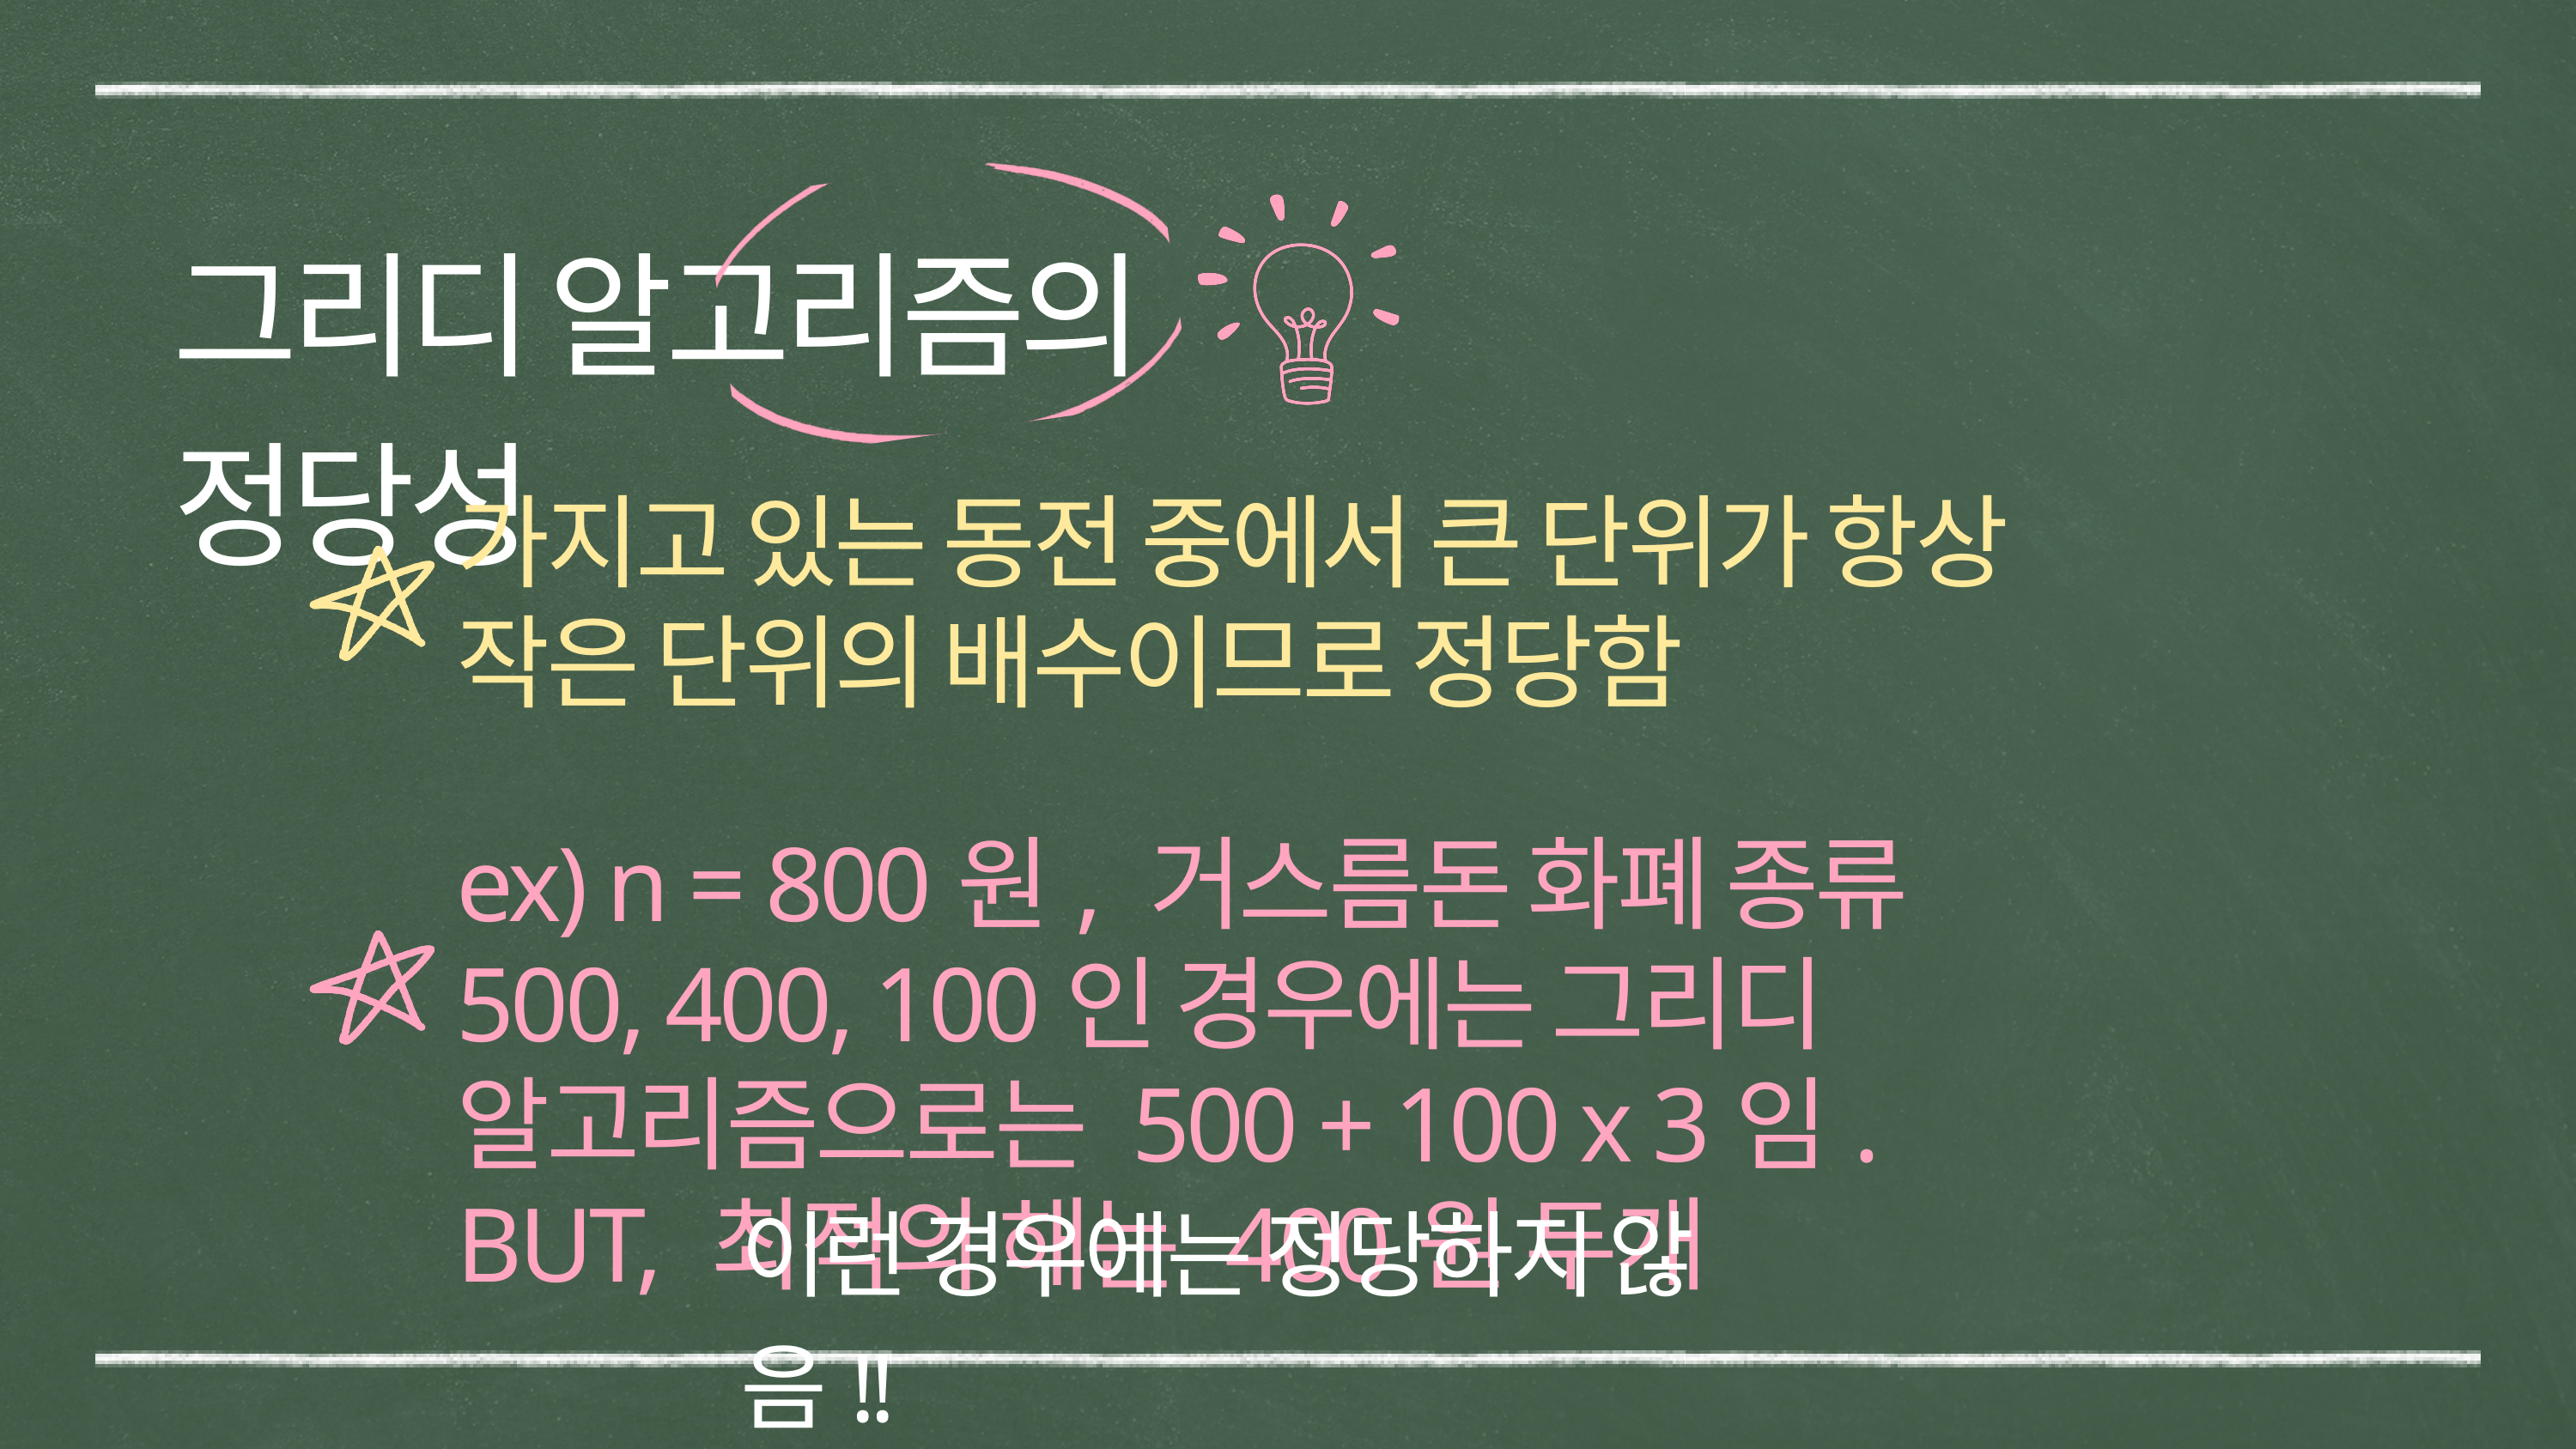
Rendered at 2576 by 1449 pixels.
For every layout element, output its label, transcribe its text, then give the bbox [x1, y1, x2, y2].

text_box 가지고 있는 동전 중에서 큰 단위가 항상 작은 단위의 배수이므로 정당함 [456, 479, 2018, 721]
text_box [0, 0, 2576, 1449]
text_box 이런 경우에는 정당하지 않음!! [740, 1176, 1836, 1348]
text_box 그리디 알고리즘의 정당성 [173, 203, 1366, 584]
text_box 이런 경우에는 정당하지 않음!! [740, 1380, 1836, 1441]
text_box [94, 1350, 2482, 1371]
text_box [94, 81, 2482, 102]
text_box [1196, 194, 1400, 405]
text_box [309, 544, 439, 691]
text_box [704, 137, 1192, 463]
text_box ex) n = 800원, 거스름돈 화폐 종류 500, 400, 100인 경우에는 그리디 알고리즘으로는 500 + 100 x 3임. BUT, 최적의 해는 400원 두개 [456, 822, 2018, 1303]
text_box [309, 929, 439, 1075]
